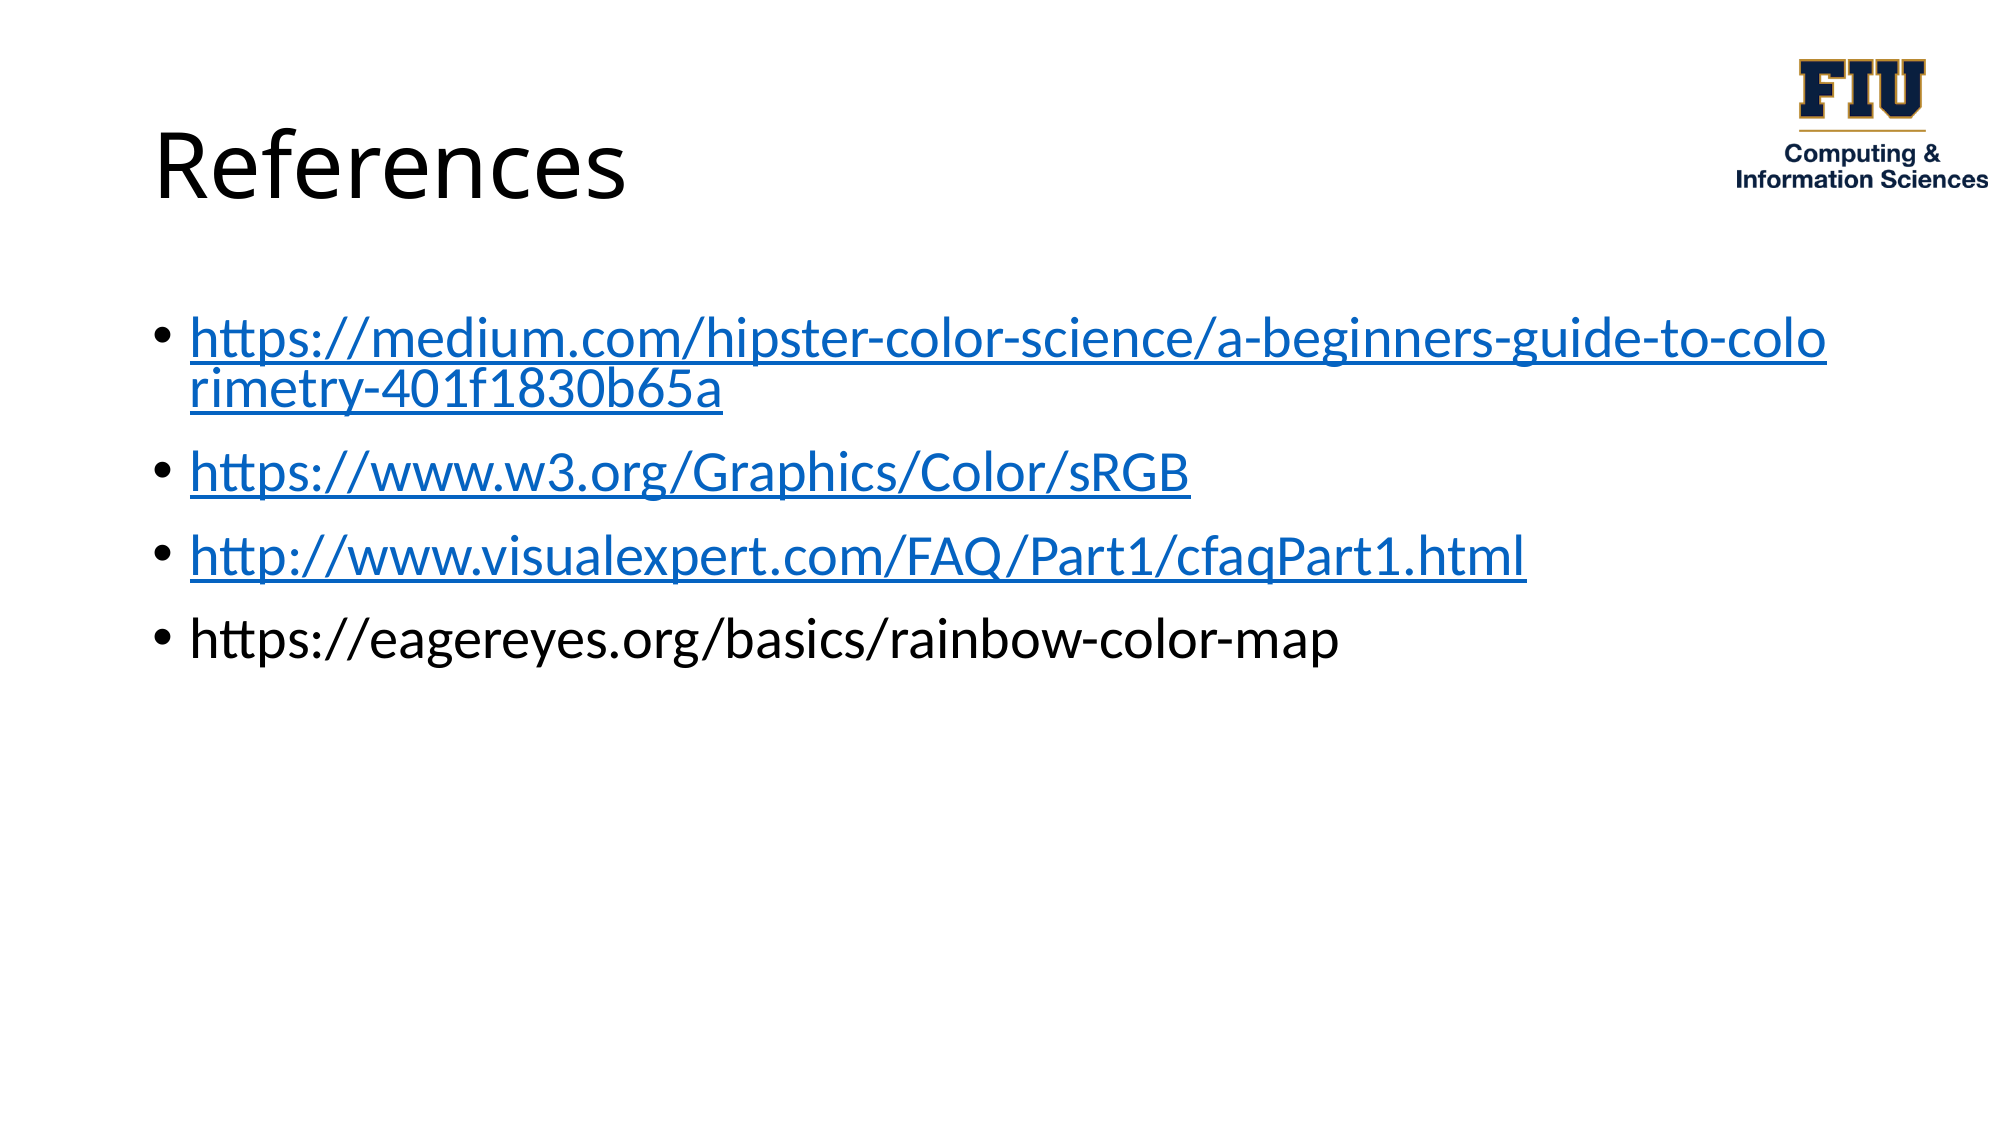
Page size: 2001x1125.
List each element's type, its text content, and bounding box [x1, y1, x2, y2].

title References [137, 59, 1863, 278]
list https://medium.com/hipster-color-science/a-beginners-guide-to-colorimetry-401f1830b65a https://www.w3.org/Graphics/Color/sRGB http://www.visualexpert.com/FAQ/Part1/cfaqPart1.html https://eagereyes.org/basics/rainbow-color-map [137, 299, 1863, 1014]
picture [1863, 59, 1988, 188]
